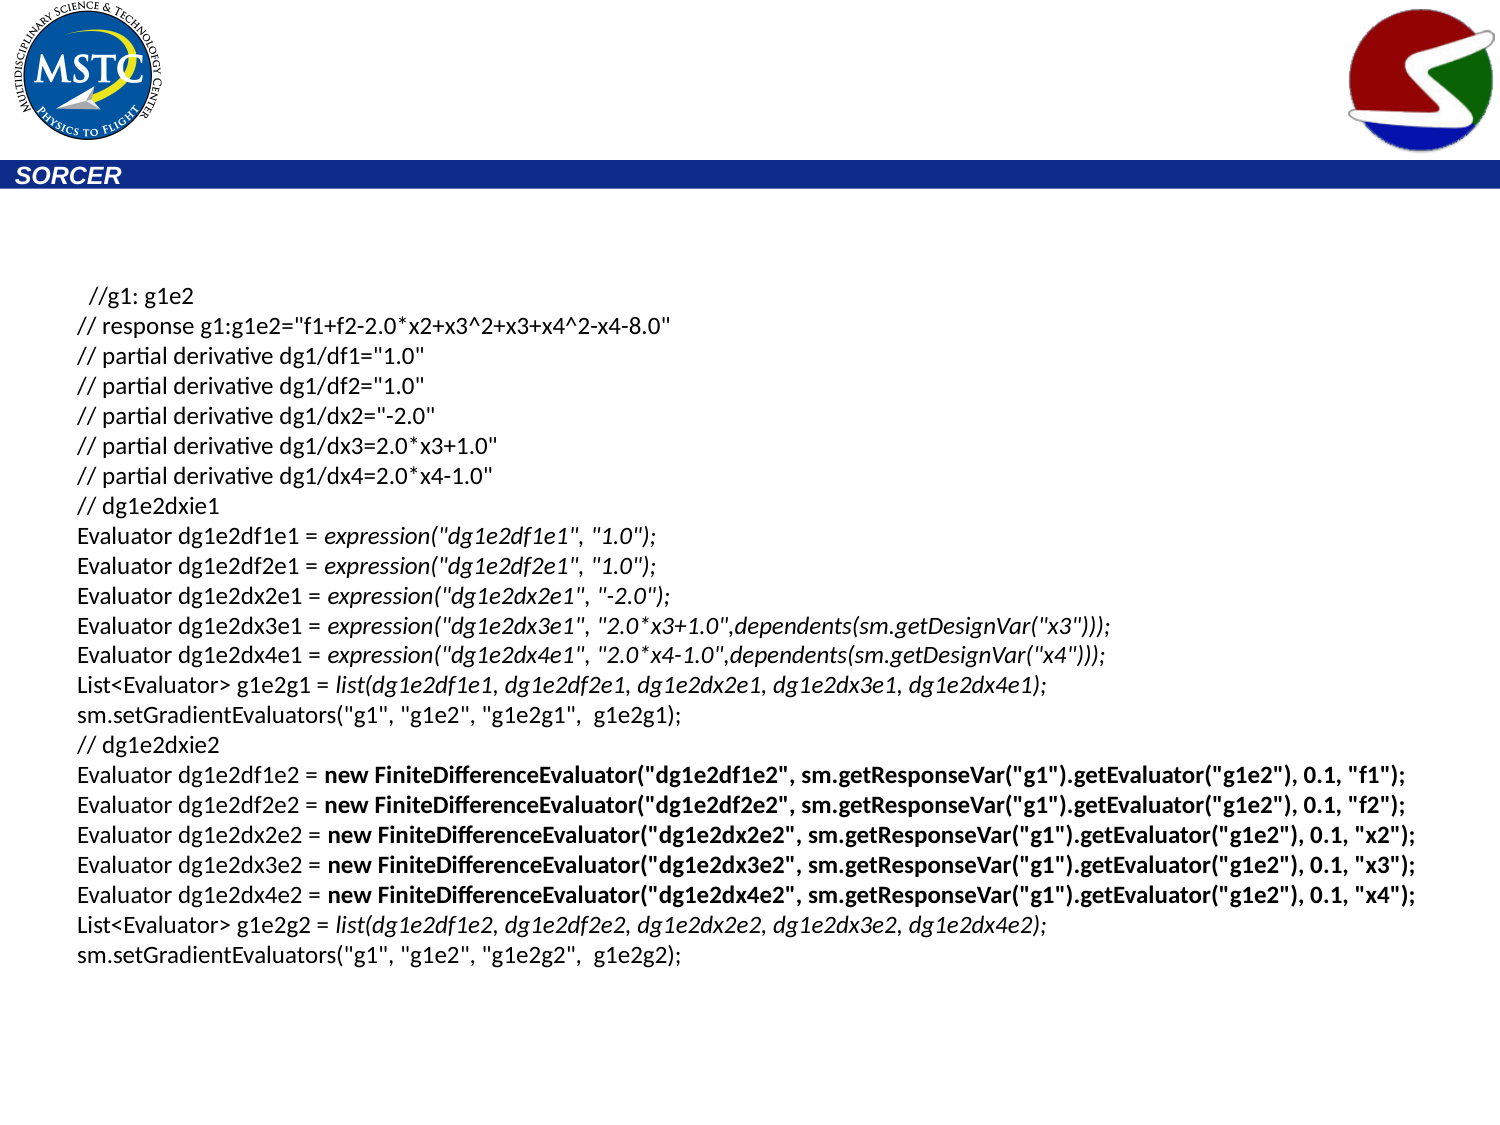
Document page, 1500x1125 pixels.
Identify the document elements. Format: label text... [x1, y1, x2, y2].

picture [1347, 7, 1495, 154]
text_box //g1: g1e2 // response g1:g1e2="f1+f2-2.0*x2+x3^2+x3+x4^2-x4-8.0" // partial derivative dg1/df1="1.0" // partial derivative dg1/df2="1.0" // partial derivative dg1/dx2="-2.0" // partial derivative dg1/dx3=2.0*x3+1.0" // partial derivative dg1/dx4=2.0*x4-1.0" // dg1e2dxie1 Evaluator dg1e2df1e1 = expression("dg1e2df1e1", "1.0"); Evaluator dg1e2df2e1 = expression("dg1e2df2e1", "1.0"); Evaluator dg1e2dx2e1 = expression("dg1e2dx2e1", "-2.0"); Evaluator dg1e2dx3e1 = expression("dg1e2dx3e1", "2.0*x3+1.0",dependents(sm.getDesignVar("x3"))); Evaluator dg1e2dx4e1 = expression("dg1e2dx4e1", "2.0*x4-1.0",dependents(sm.getDesignVar("x4"))); List<Evaluator> g1e2g1 = list(dg1e2df1e1, dg1e2df2e1, dg1e2dx2e1, dg1e2dx3e1, dg1e2dx4e1); sm.setGradientEvaluators("g1", "g1e2", "g1e2g1", g1e2g1); // dg1e2dxie2 Evaluator dg1e2df1e2 = new FiniteDifferenceEvaluator("dg1e2df1e2", sm.getResponseVar("g1").getEvaluator("g1e2"), 0.1, "f1"); Evaluator dg1e2df2e2 = new FiniteDifferenceEvaluator("dg1e2df2e2", sm.getResponseVar("g1").getEvaluator("g1e2"), 0.1, "f2"); Evaluator dg1e2dx2e2 = new FiniteDifferenceEvaluator("dg1e2dx2e2", sm.getResponseVar("g1").getEvaluator("g1e2"), 0.1, "x2"); Evaluator dg1e2dx3e2 = new FiniteDifferenceEvaluator("dg1e2dx3e2", sm.getResponseVar("g1").getEvaluator("g1e2"), 0.1, "x3"); Evaluator dg1e2dx4e2 = new FiniteDifferenceEvaluator("dg1e2dx4e2", sm.getResponseVar("g1").getEvaluator("g1e2"), 0.1, "x4"); List<Evaluator> g1e2g2 = list(dg1e2df1e2, dg1e2df2e2, dg1e2dx2e2, dg1e2dx3e2, dg1e2dx4e2); sm.setGradientEvaluators("g1", "g1e2", "g1e2g2", g1e2g2); [62, 212, 1475, 976]
picture [12, 0, 163, 148]
